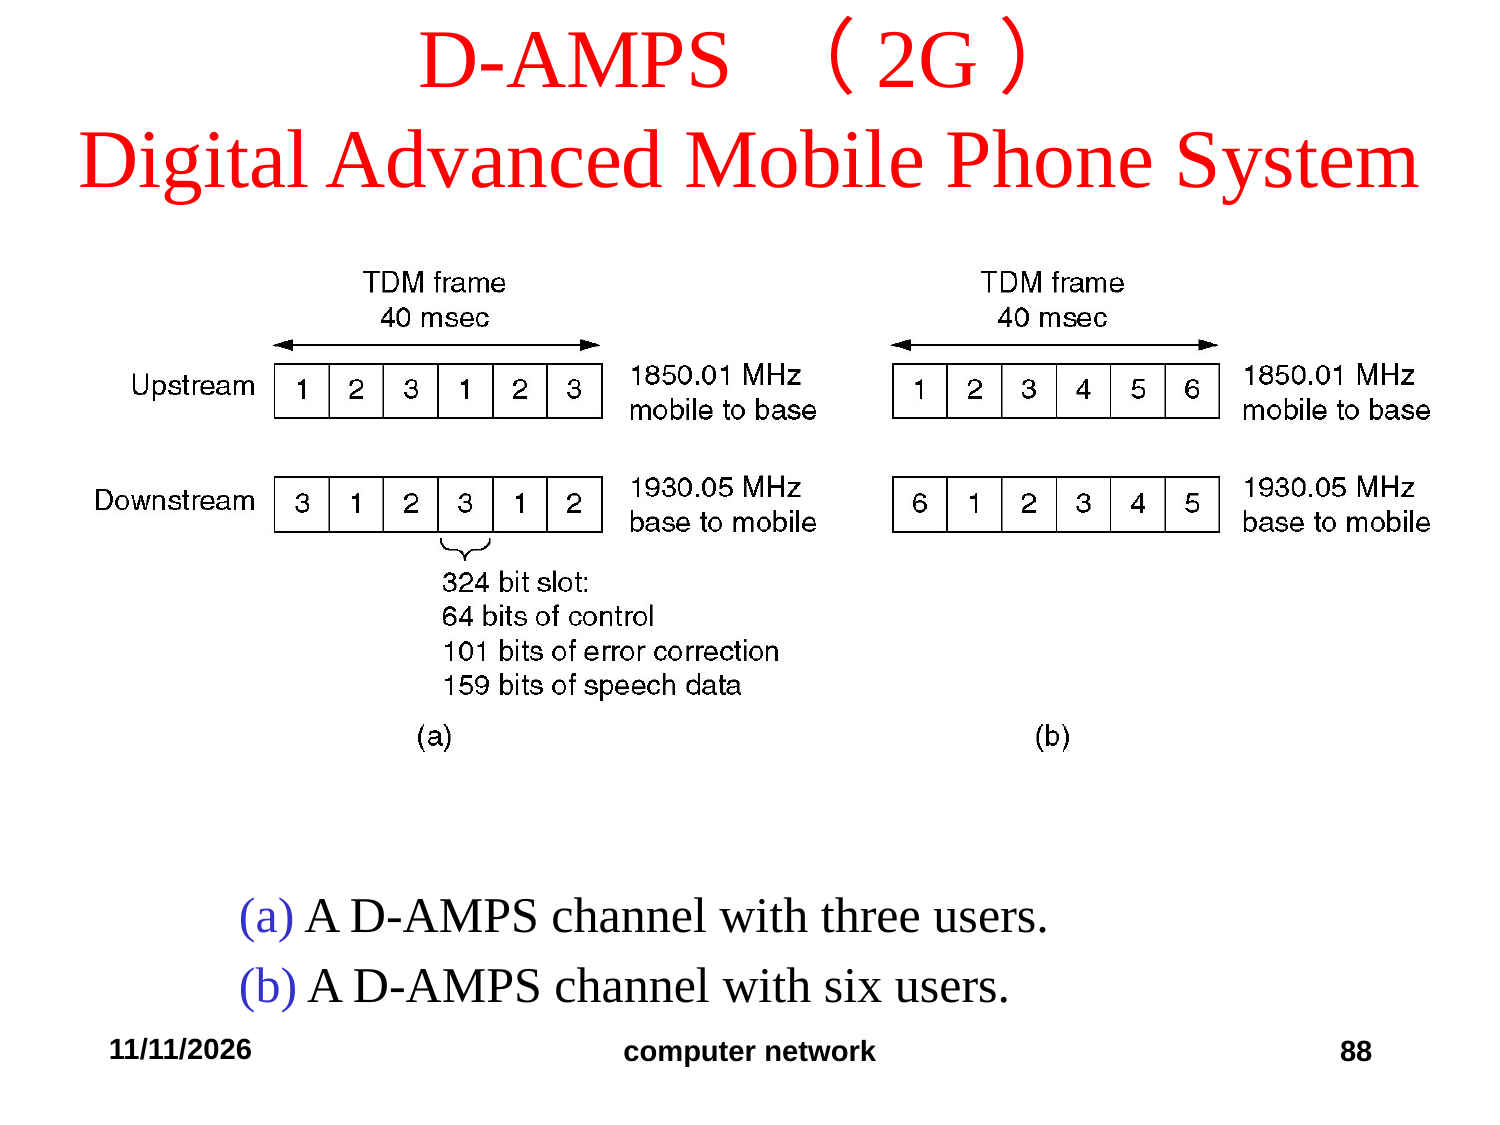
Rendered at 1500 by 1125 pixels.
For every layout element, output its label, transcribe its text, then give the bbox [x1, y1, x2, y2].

title D-AMPS （2G） Digital Advanced Mobile Phone System [0, 0, 1500, 208]
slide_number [93, 1022, 407, 1098]
slide_number 88 [1074, 1048, 1388, 1100]
footer computer network [512, 1048, 988, 1100]
picture [93, 265, 1434, 754]
list (a) A D-AMPS channel with three users. (b) A D-AMPS channel with six users. [223, 875, 1500, 1048]
